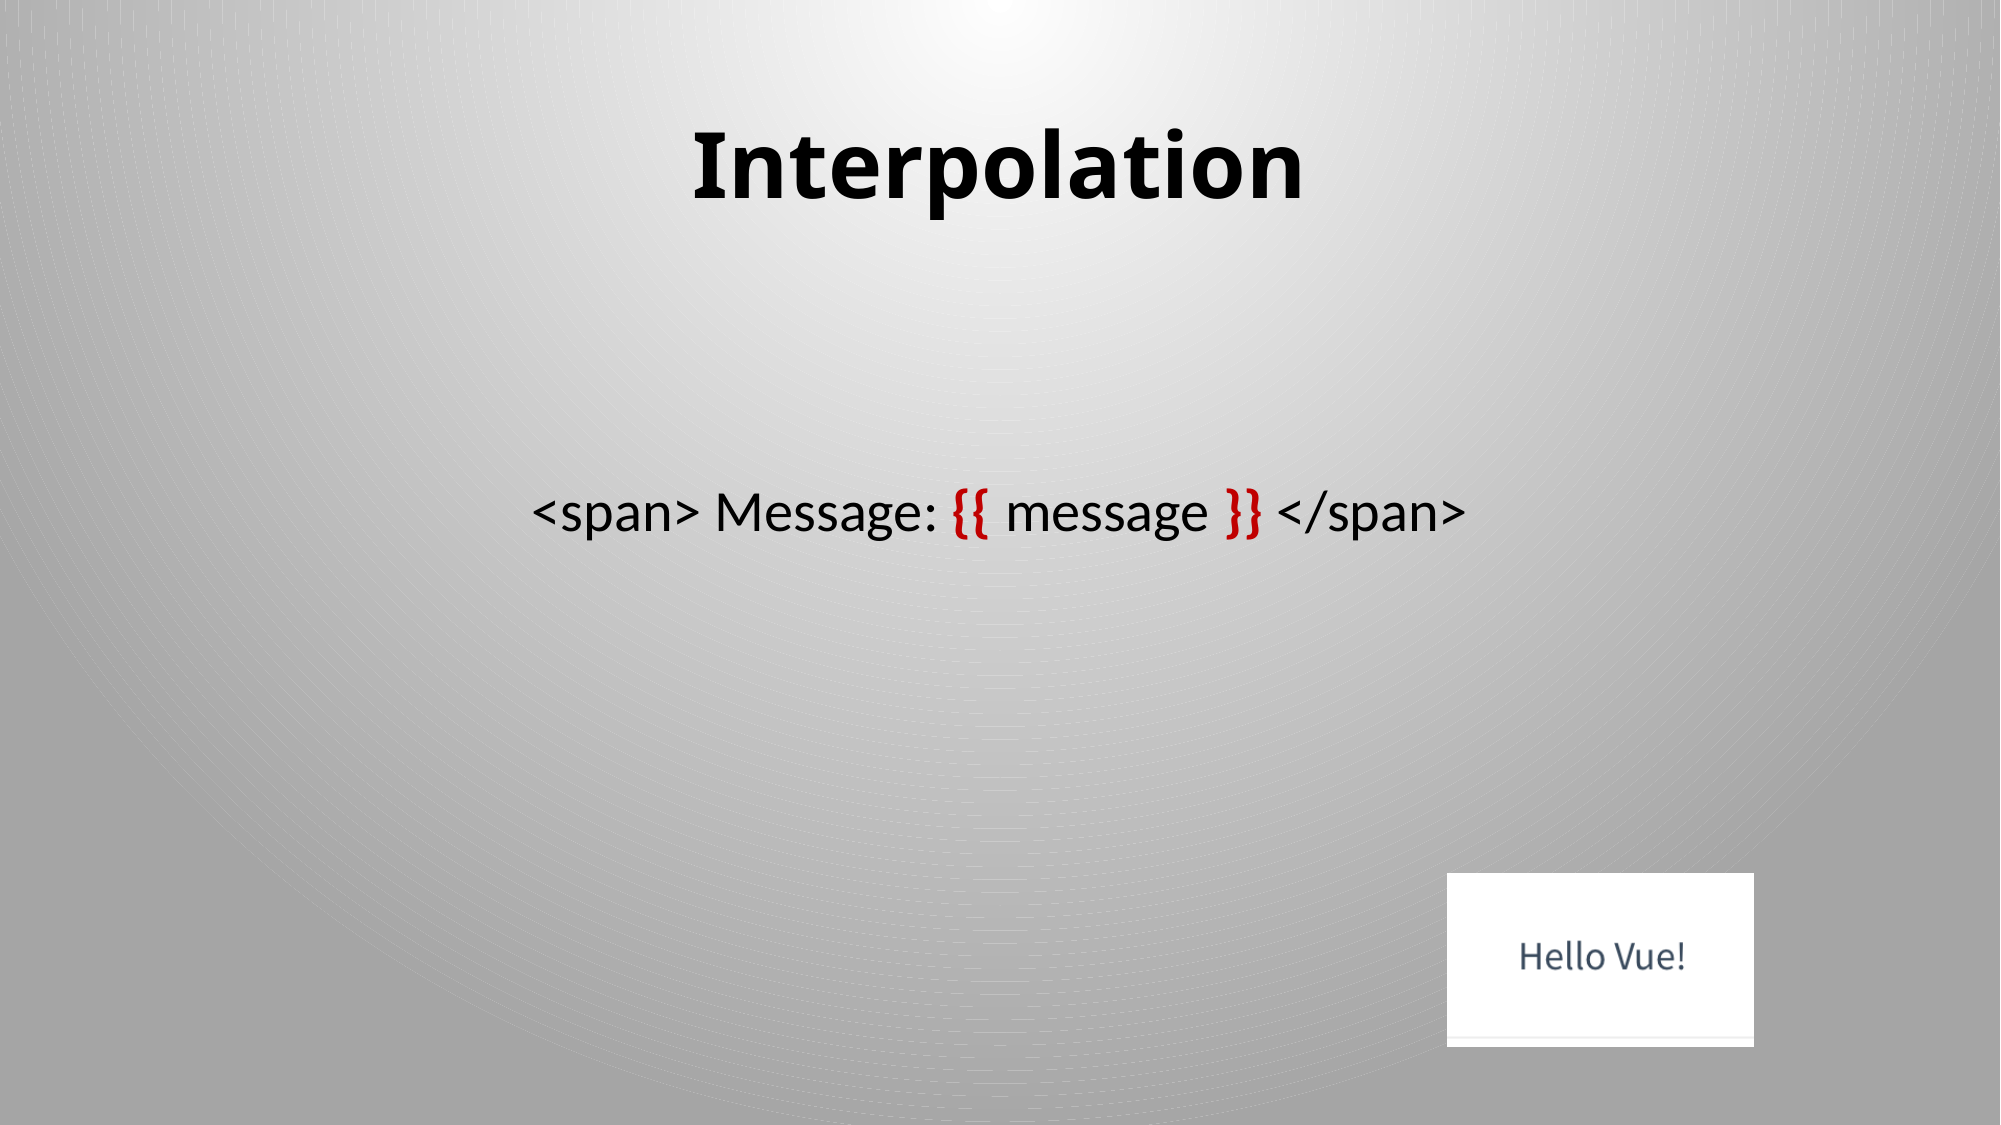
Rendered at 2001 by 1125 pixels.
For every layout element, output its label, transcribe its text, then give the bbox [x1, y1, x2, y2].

title Interpolation [137, 59, 1863, 278]
list <span> Message: {{ message }} </span> [137, 299, 1863, 1014]
picture [1447, 873, 1754, 1047]
